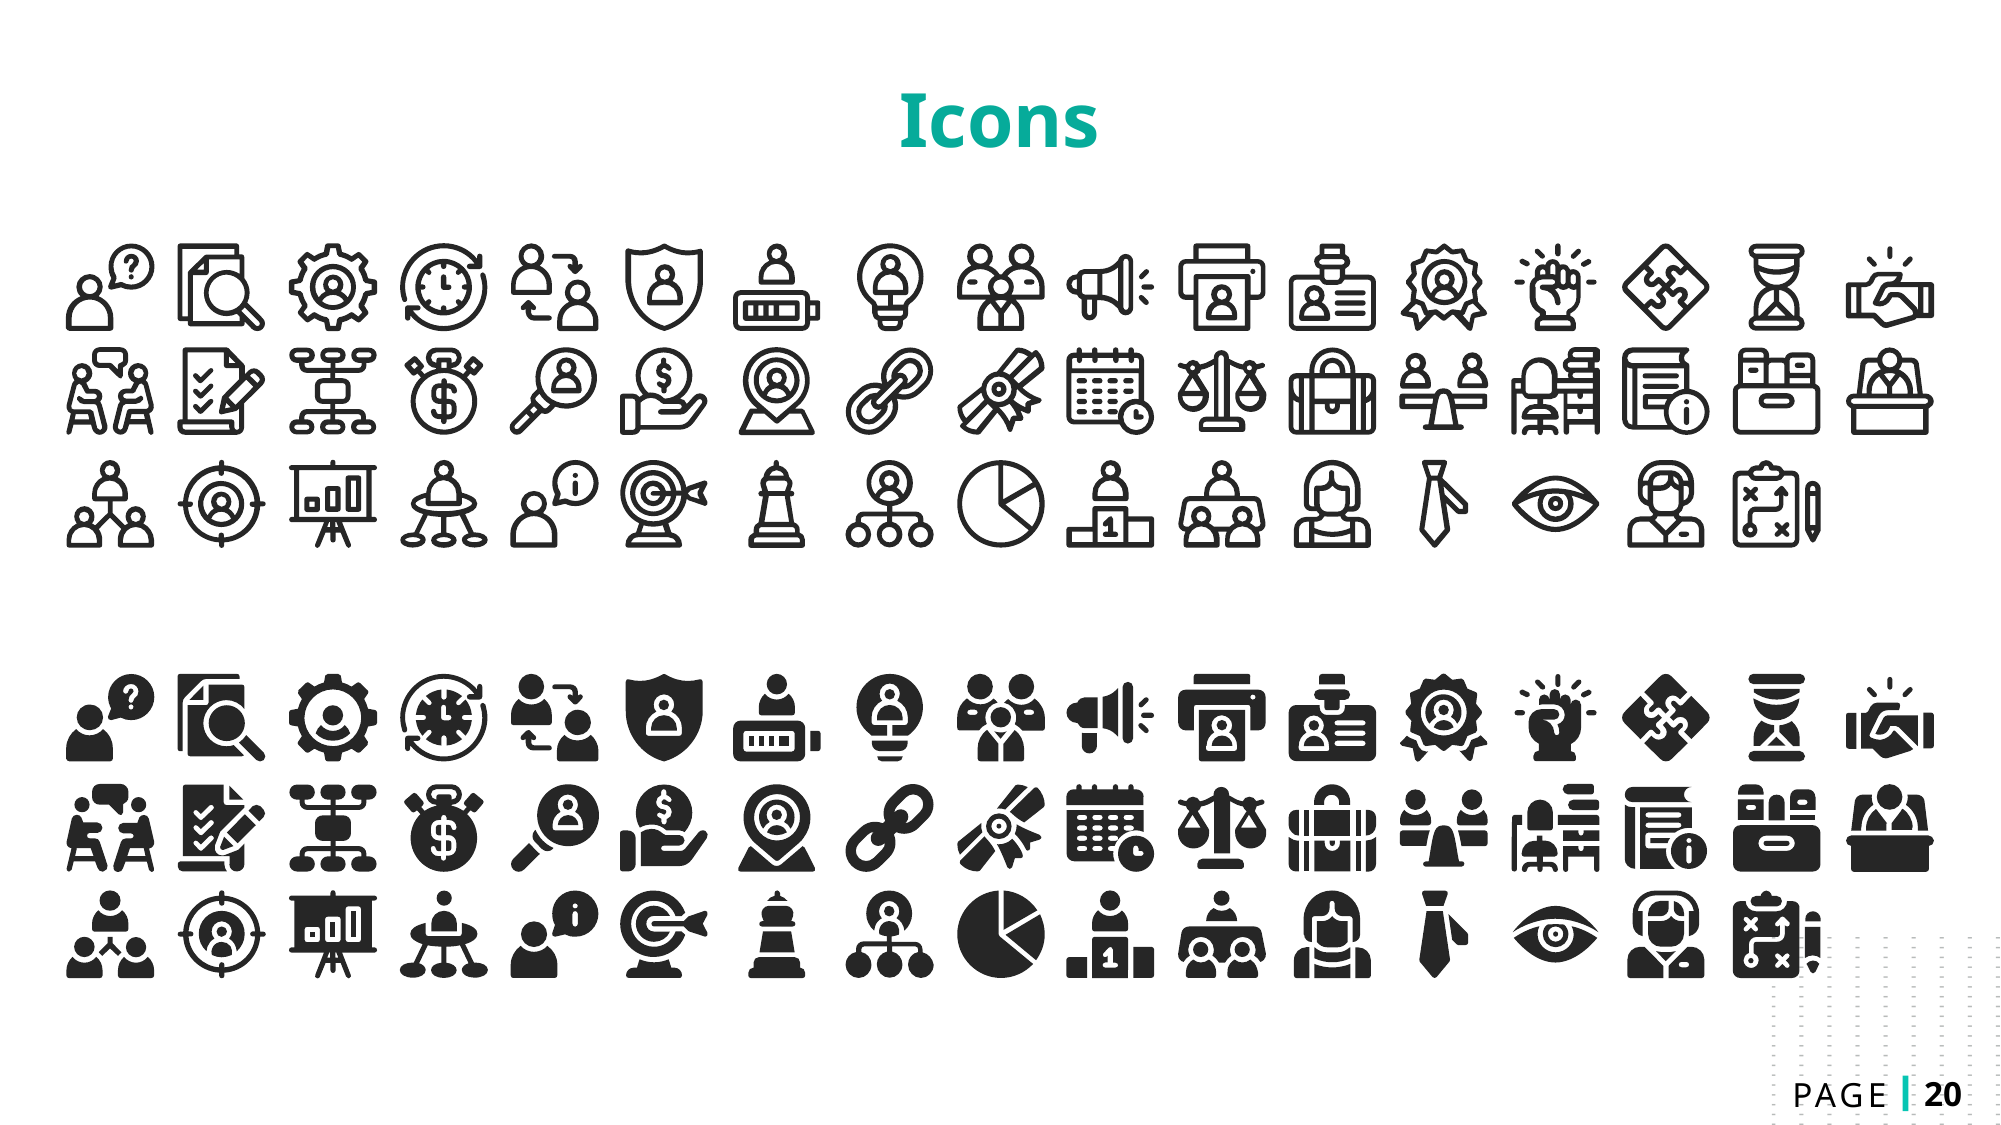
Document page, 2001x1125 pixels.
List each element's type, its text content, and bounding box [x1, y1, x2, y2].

text_box Icons [0, 65, 2000, 170]
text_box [65, 243, 1934, 979]
